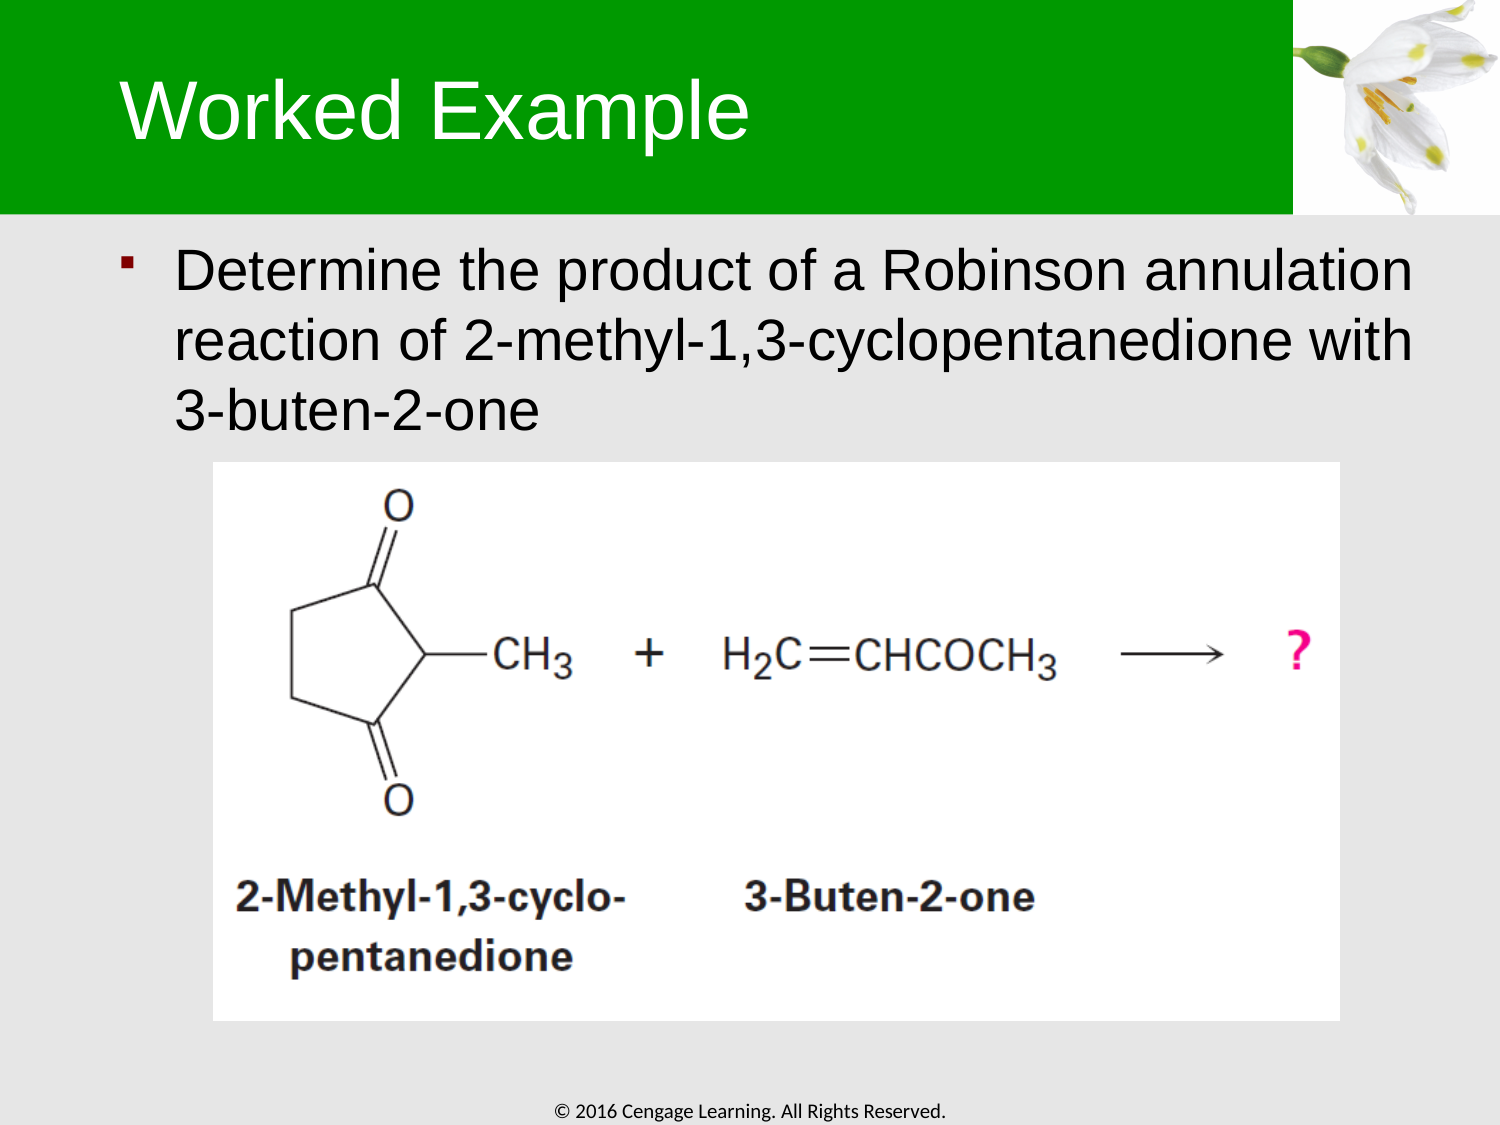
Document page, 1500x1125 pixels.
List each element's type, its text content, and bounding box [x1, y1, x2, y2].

title Worked Example [102, 0, 1288, 213]
picture [212, 462, 1340, 1021]
list Determine the product of a Robinson annulation reaction of 2-methyl-1,3-cyclopentanedione with 3-buten-2-one [103, 224, 1450, 1063]
picture [1293, 0, 1500, 215]
